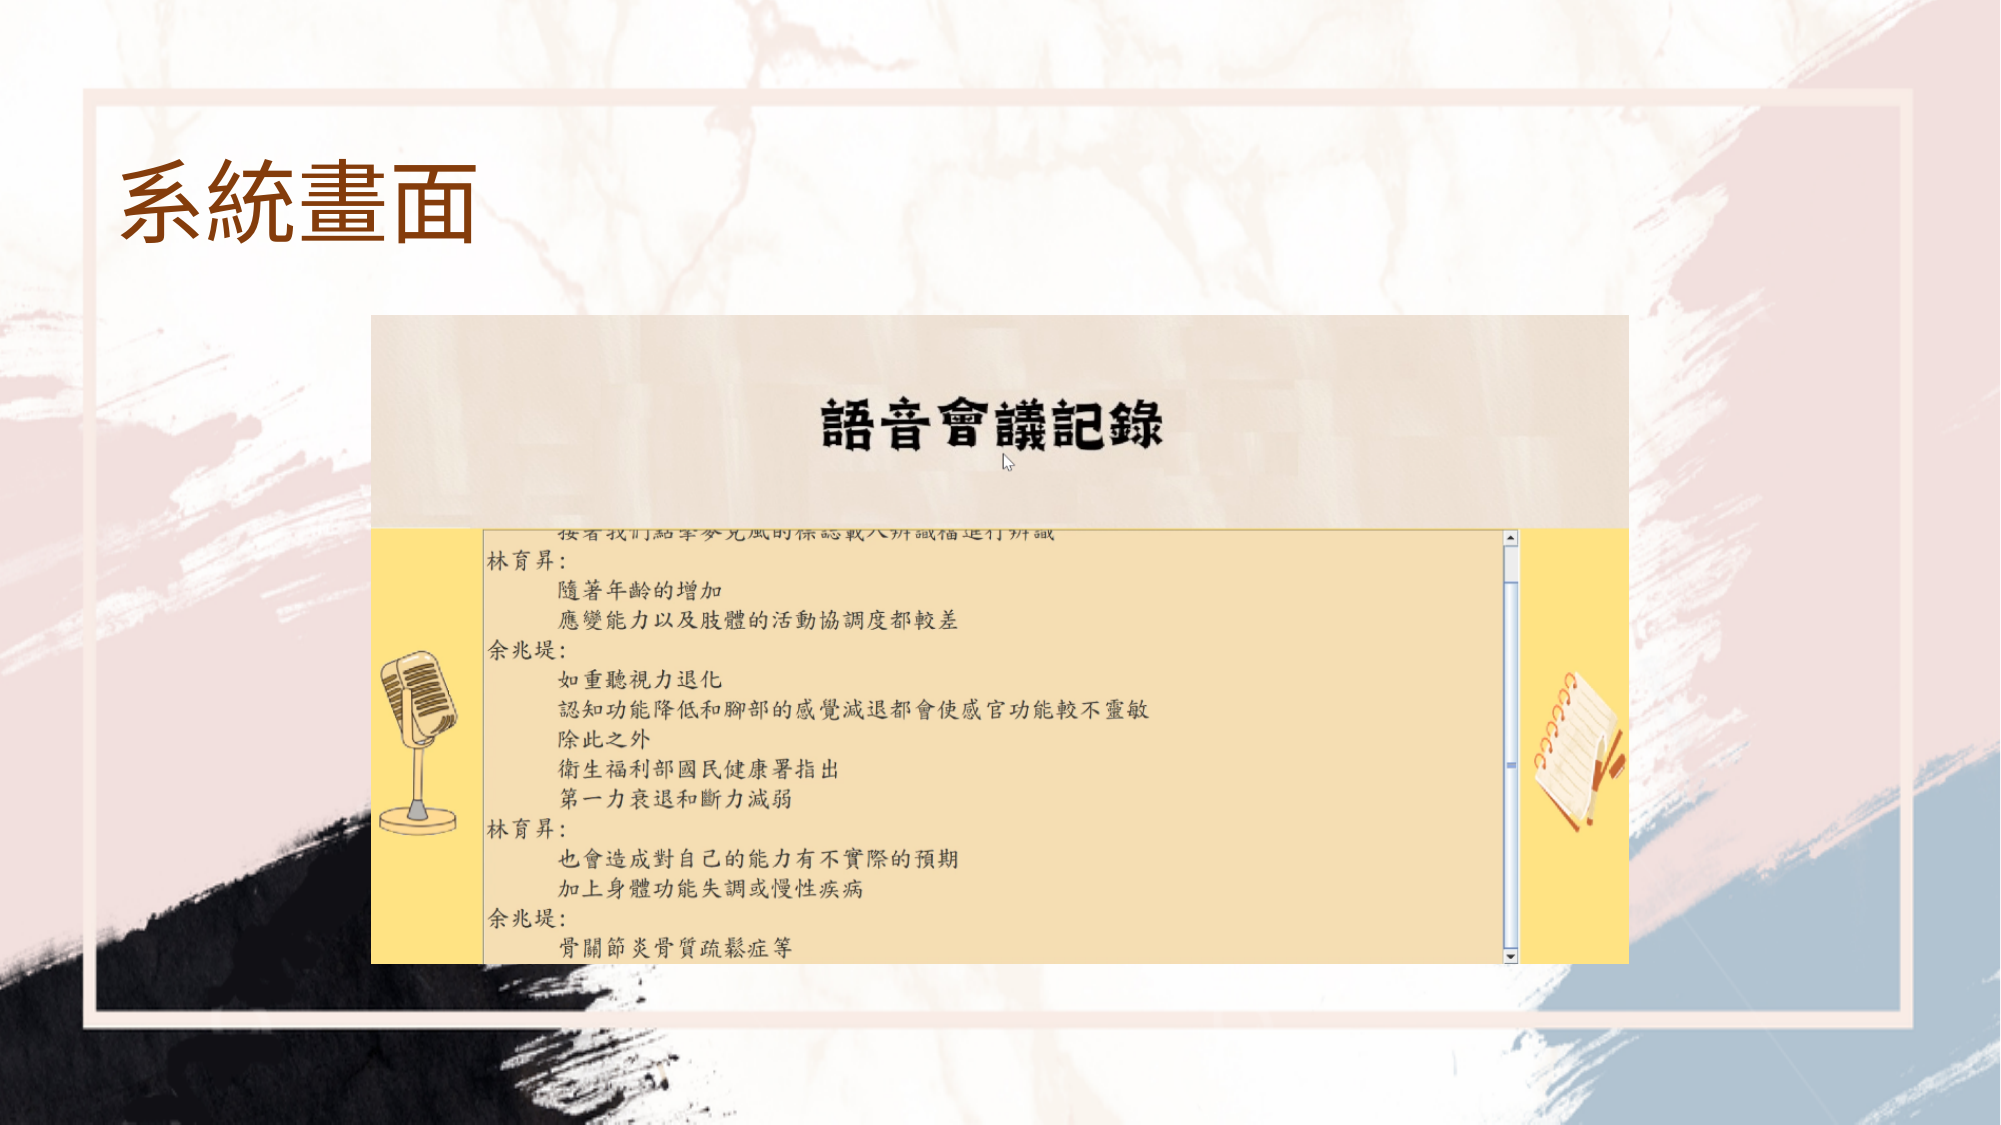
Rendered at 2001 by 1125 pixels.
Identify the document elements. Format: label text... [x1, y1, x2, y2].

picture [0, 0, 2001, 1125]
text_box 系統畫面 [99, 98, 1825, 316]
